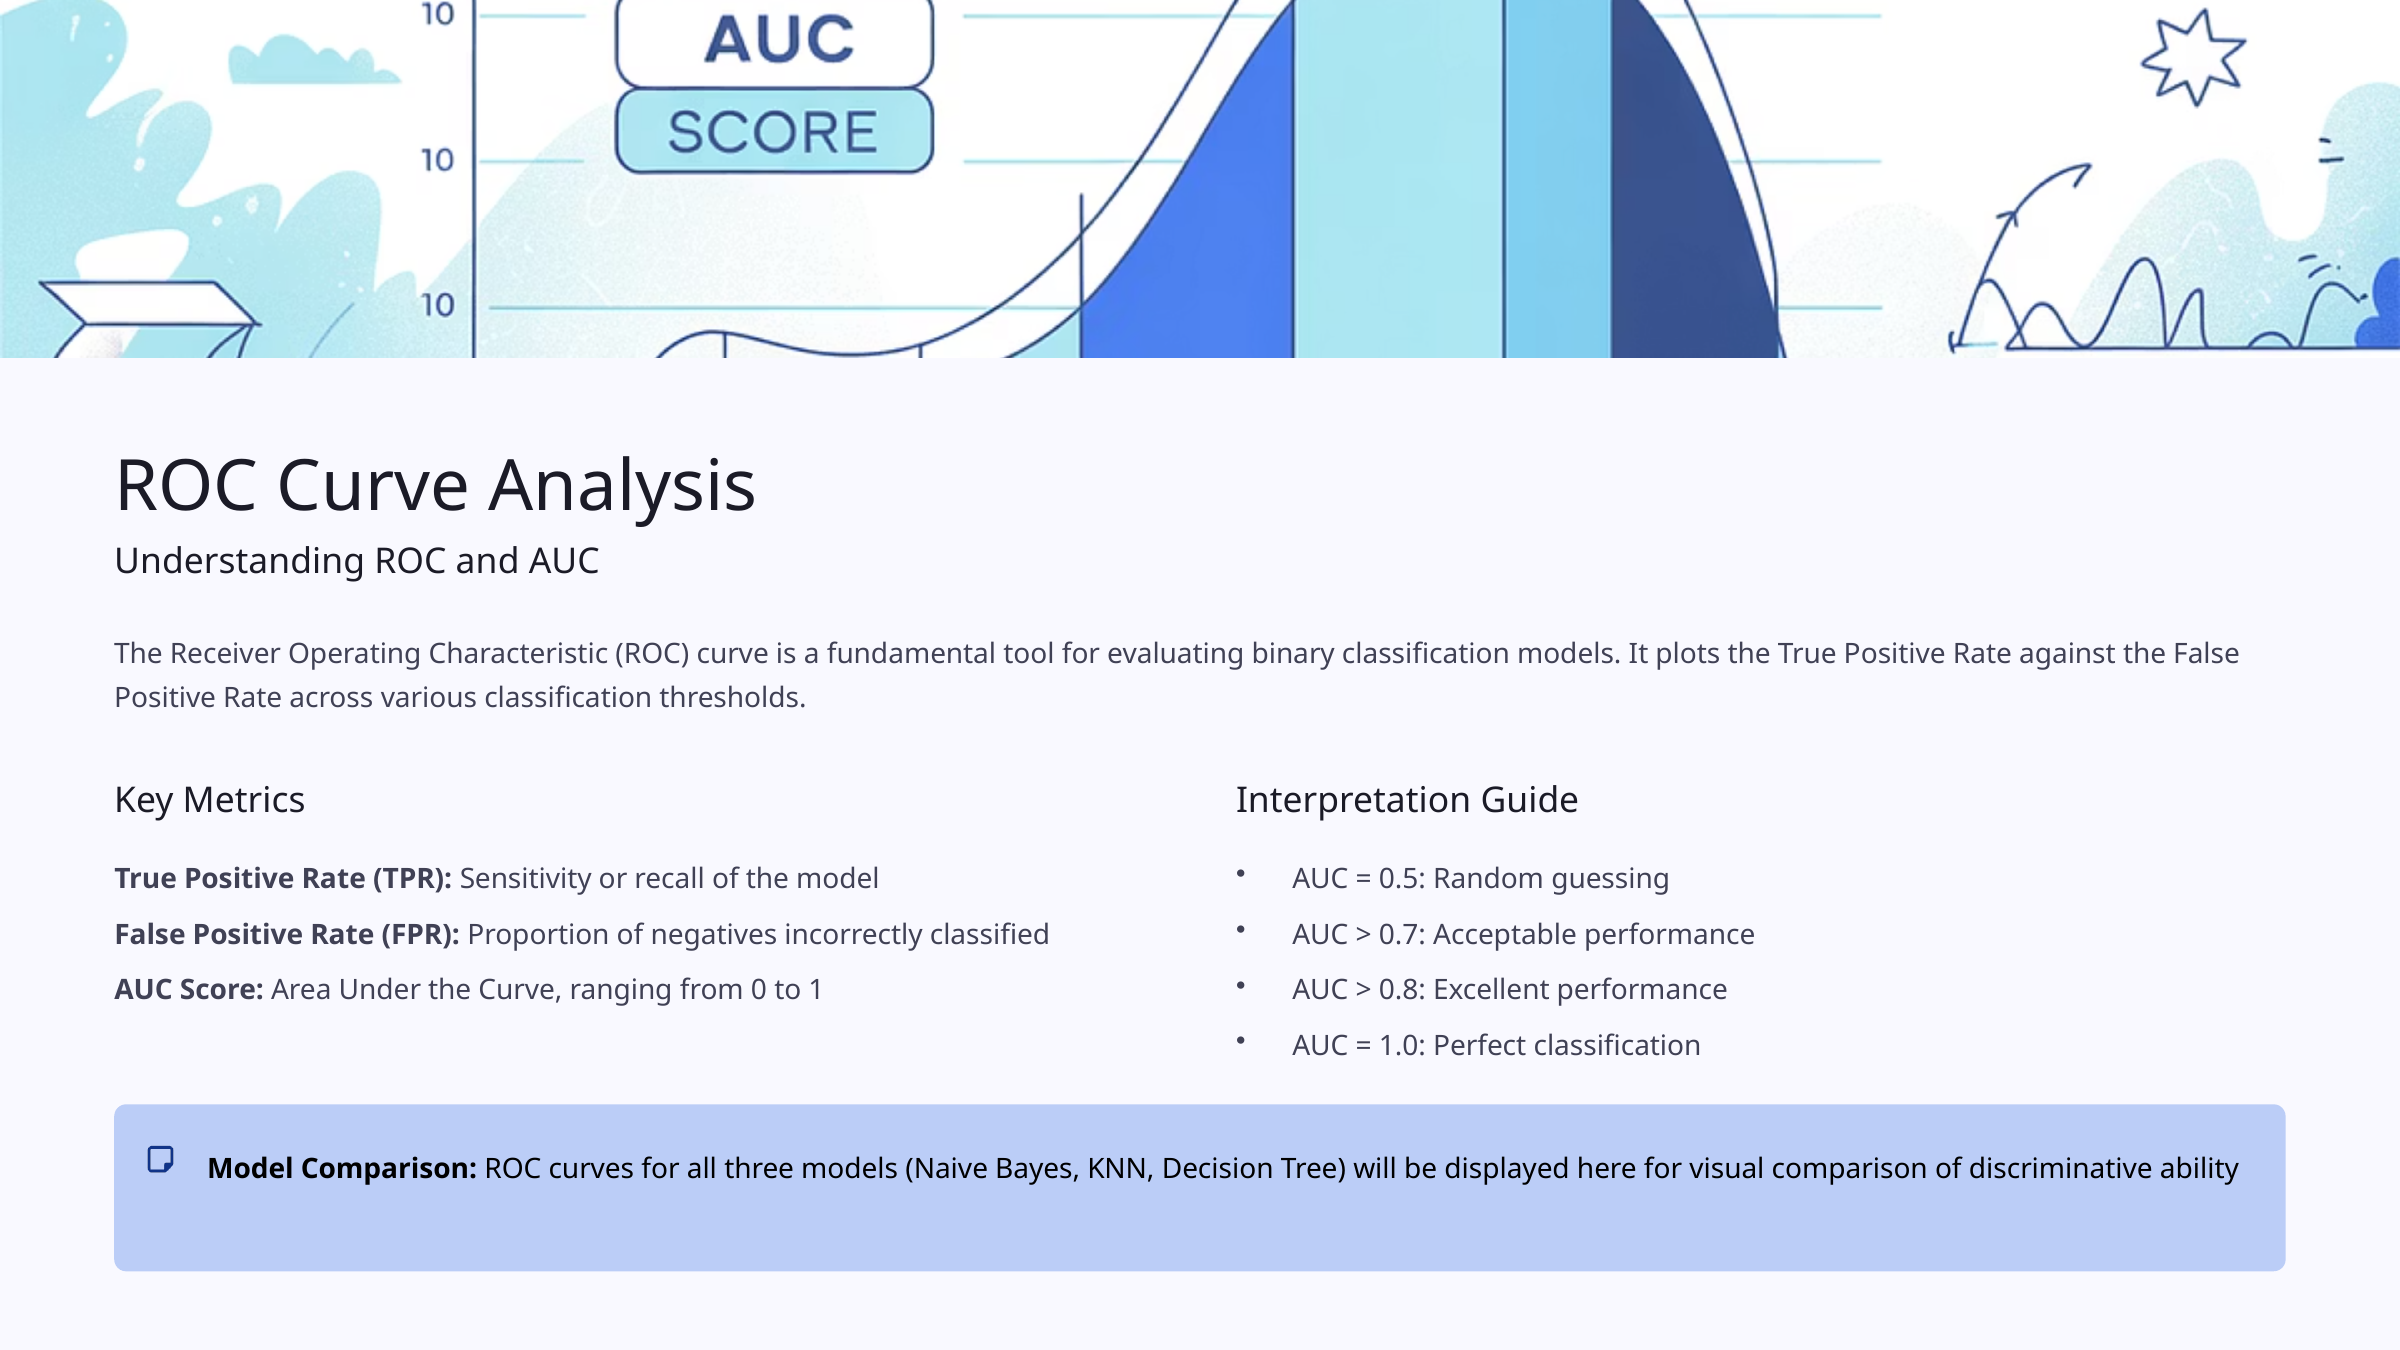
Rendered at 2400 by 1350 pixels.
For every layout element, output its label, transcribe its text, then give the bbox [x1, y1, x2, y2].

picture [0, 0, 2400, 358]
text_box ROC Curve Analysis [114, 435, 829, 525]
text_box Model Comparison: ROC curves for all three models (Naive Bayes, KNN, Decision Tree) will be displayed here for visual comparison of discriminative ability [207, 1139, 2258, 1232]
text_box AUC = 0.5: Random guessing [1236, 849, 2287, 895]
text_box AUC = 1.0: Perfect classification [1236, 1016, 2287, 1062]
text_box [114, 1104, 2286, 1272]
text_box Understanding ROC and AUC [114, 536, 636, 582]
text_box True Positive Rate (TPR): Sensitivity or recall of the model [114, 849, 1166, 895]
text_box AUC > 0.8: Excellent performance [1236, 960, 2287, 1007]
text_box AUC Score: Area Under the Curve, ranging from 0 to 1 [114, 960, 1166, 1007]
text_box False Positive Rate (FPR): Proportion of negatives incorrectly classified [114, 904, 1166, 951]
text_box AUC > 0.7: Acceptable performance [1236, 904, 2287, 951]
text_box Interpretation Guide [1236, 776, 1601, 821]
text_box The Receiver Operating Characteristic (ROC) curve is a fundamental tool for evaluating binary classification models. It plots the True Positive Rate against the False Positive Rate across various classification thresholds. [114, 623, 2286, 716]
text_box Key Metrics [114, 776, 472, 821]
picture [142, 1144, 179, 1174]
